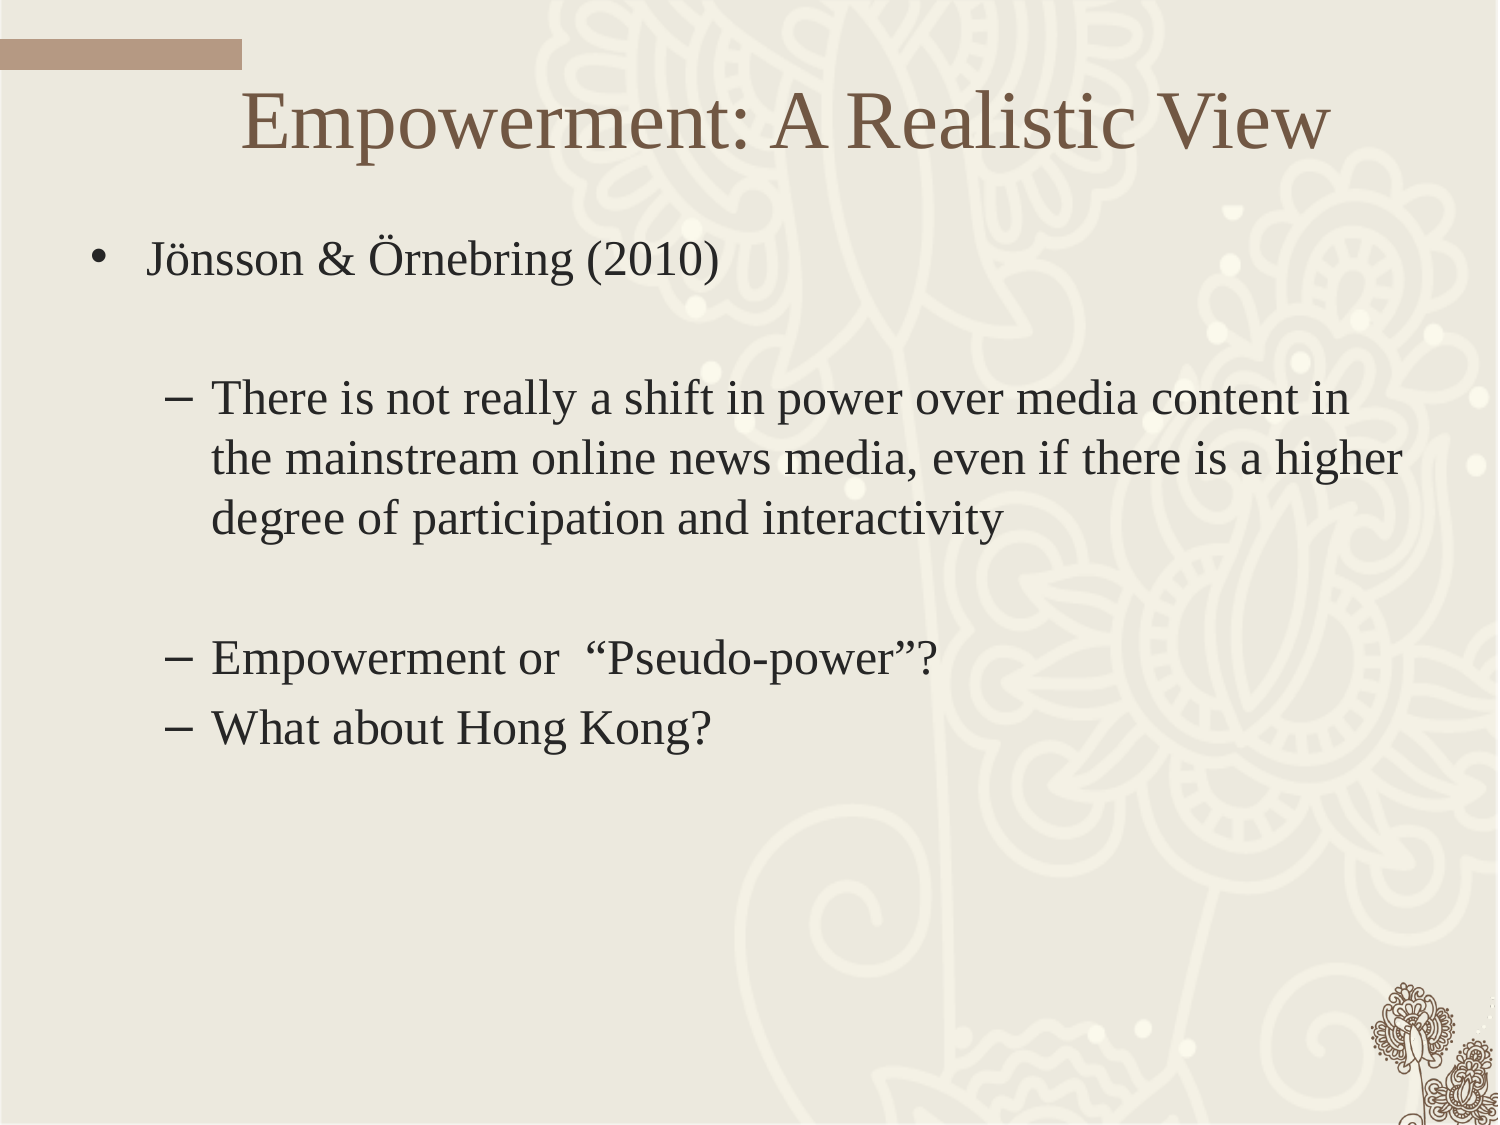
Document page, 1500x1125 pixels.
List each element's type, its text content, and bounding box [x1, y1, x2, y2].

picture [0, 0, 1498, 1125]
title Empowerment: A Realistic View [225, 112, 1359, 217]
list Jönsson & Örnebring (2010) There is not really a shift in power over media content in the mainstream online news media, even if there is a higher degree of participation and interactivity Empowerment or “Pseudo-power”? What about Hong Kong? [75, 217, 1435, 1125]
